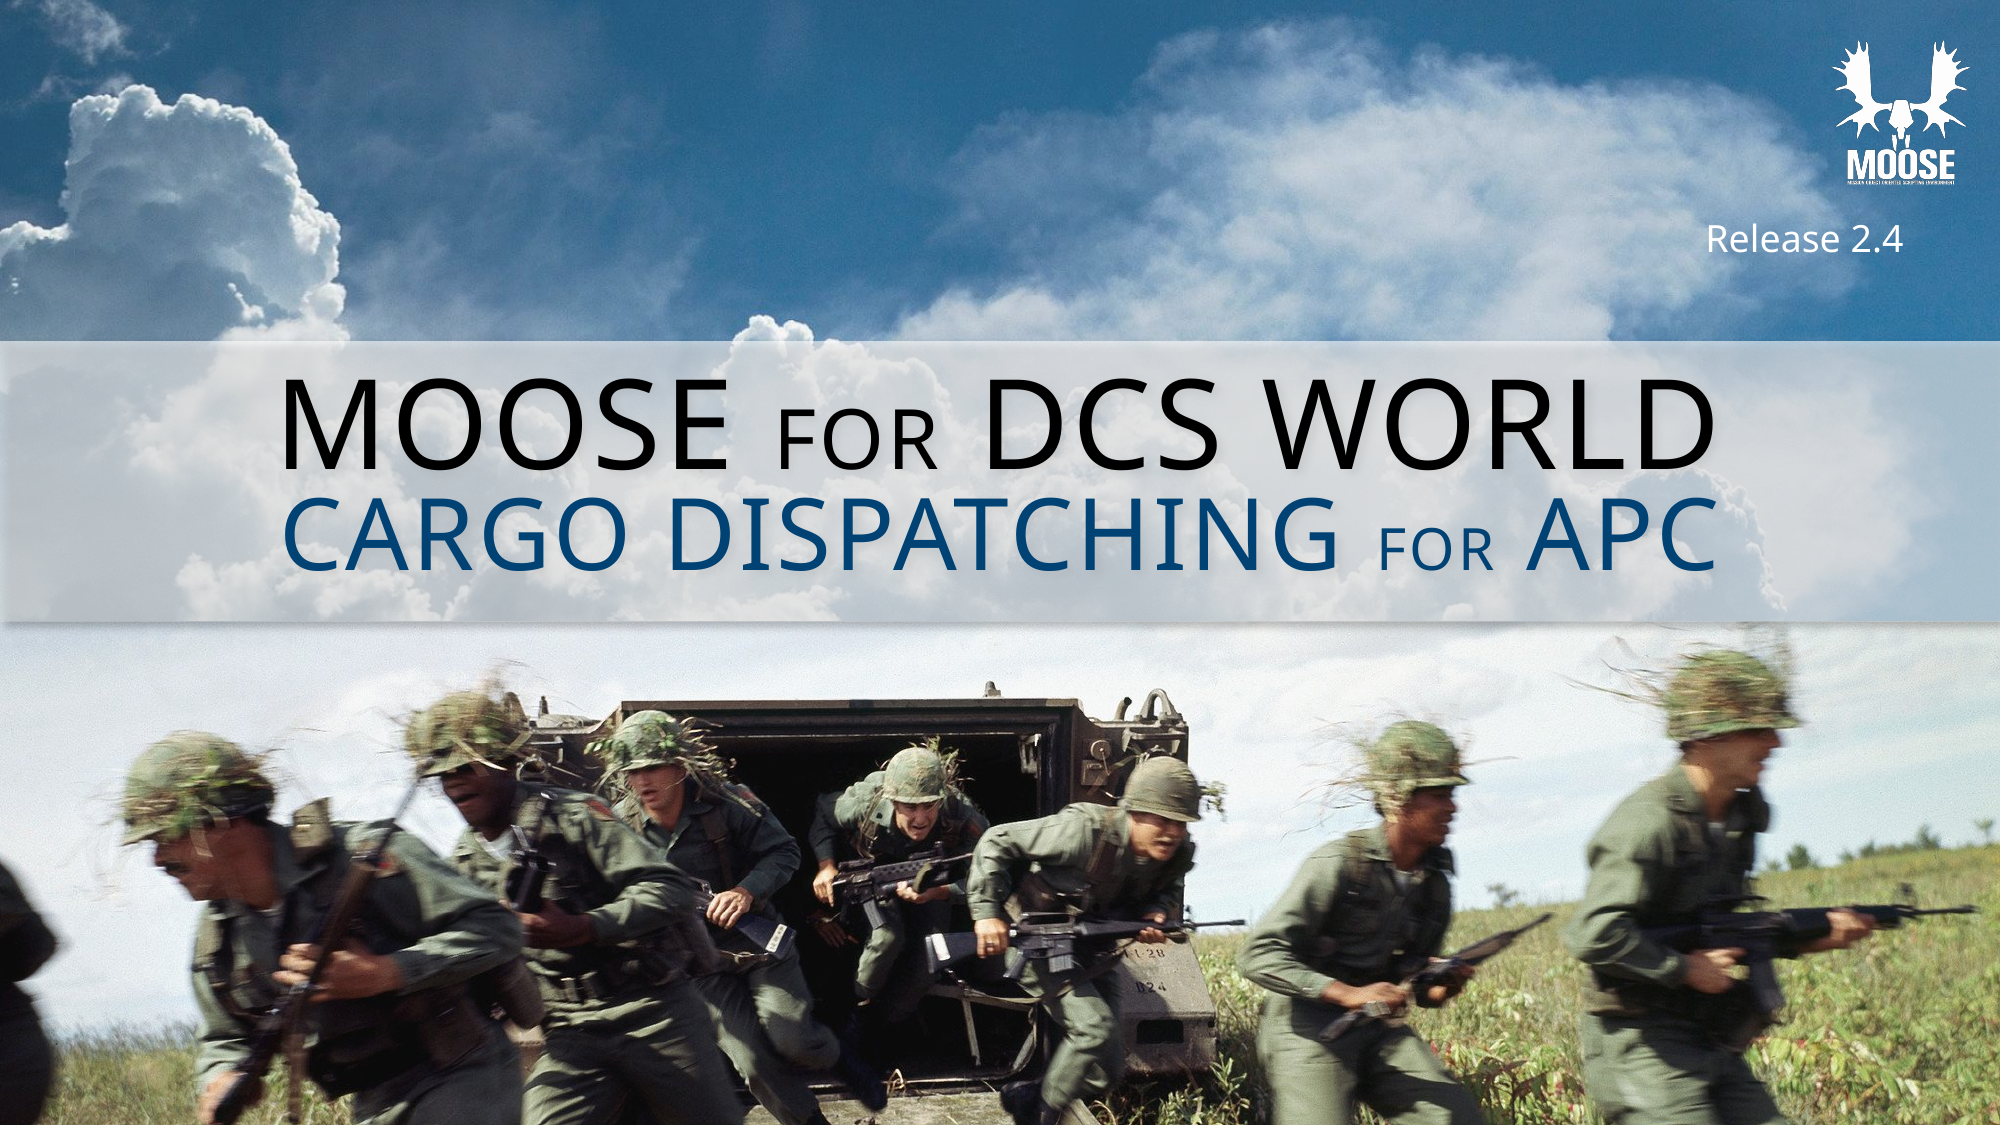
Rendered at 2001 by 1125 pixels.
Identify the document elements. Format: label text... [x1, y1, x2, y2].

picture [0, 622, 2000, 1125]
title moose for dcs world cargo dispatching for apc [0, 341, 2000, 622]
text_box Release 2.4 [1589, 207, 2000, 268]
picture [1826, 30, 1976, 196]
